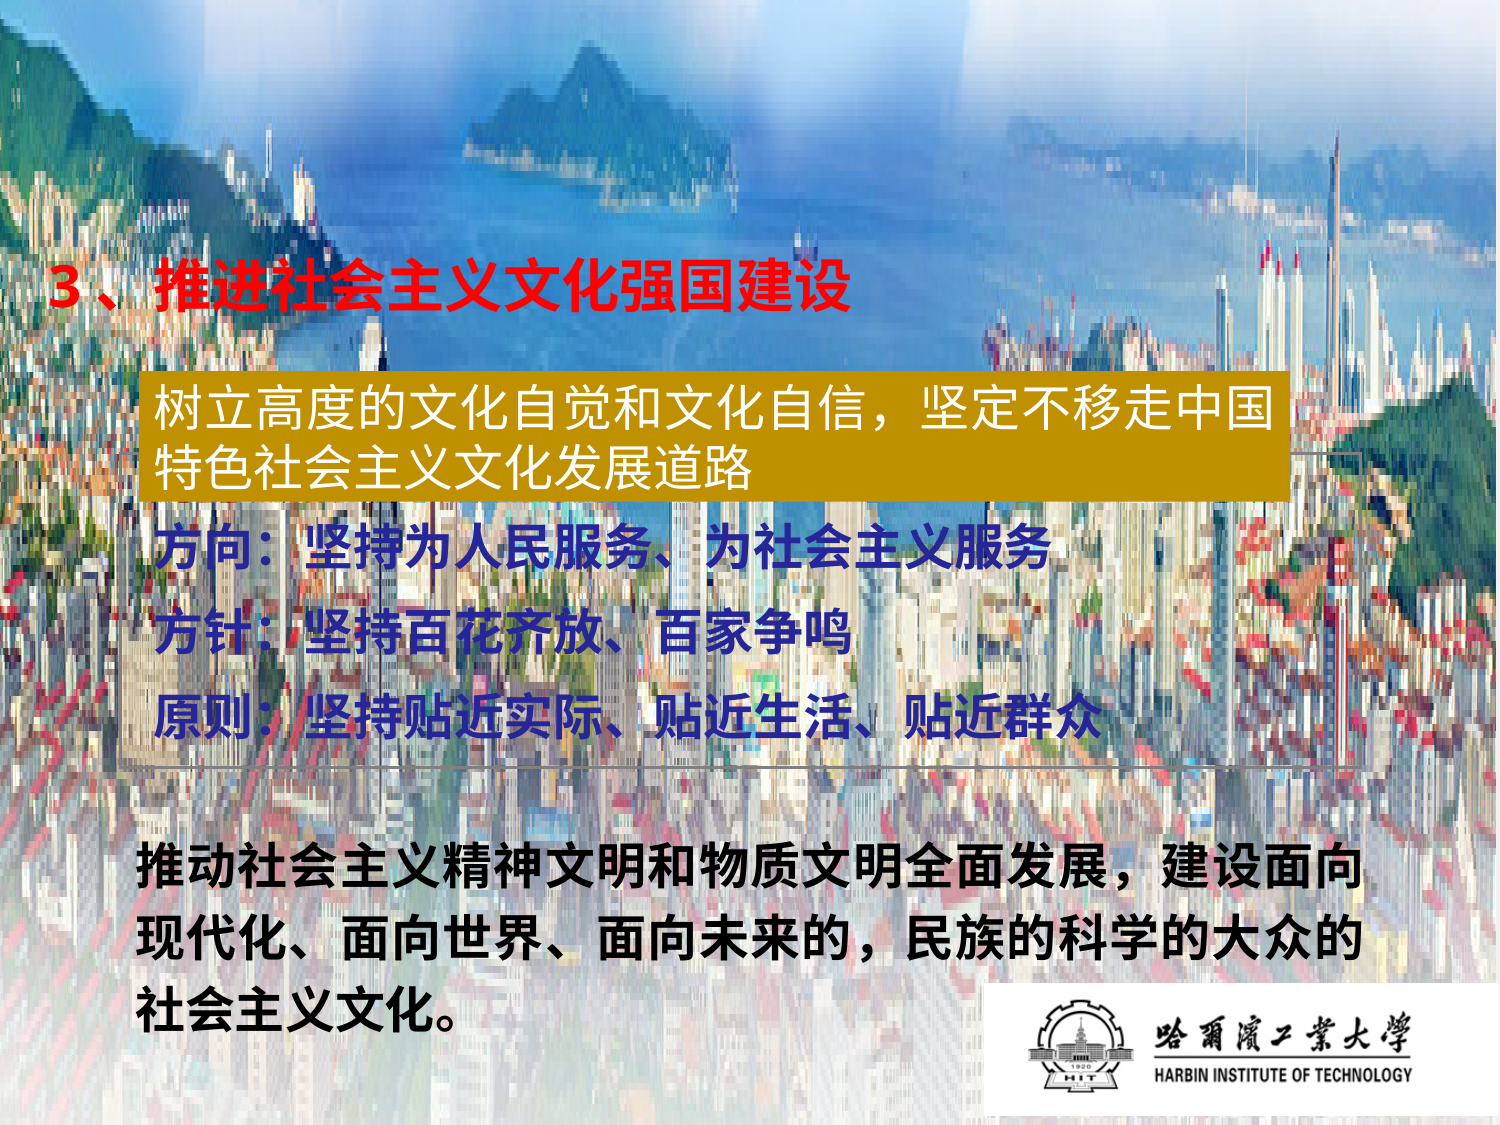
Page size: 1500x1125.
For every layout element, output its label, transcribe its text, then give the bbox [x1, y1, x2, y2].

title 3、推进社会主义文化强国建设 [33, 195, 1384, 327]
text_box 推动社会主义精神文明和物质文明全面发展，建设面向现代化、面向世界、面向未来的，民族的科学的大众的社会主义文化。 [120, 815, 1380, 1047]
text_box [120, 371, 1380, 768]
picture [0, 0, 1500, 1125]
